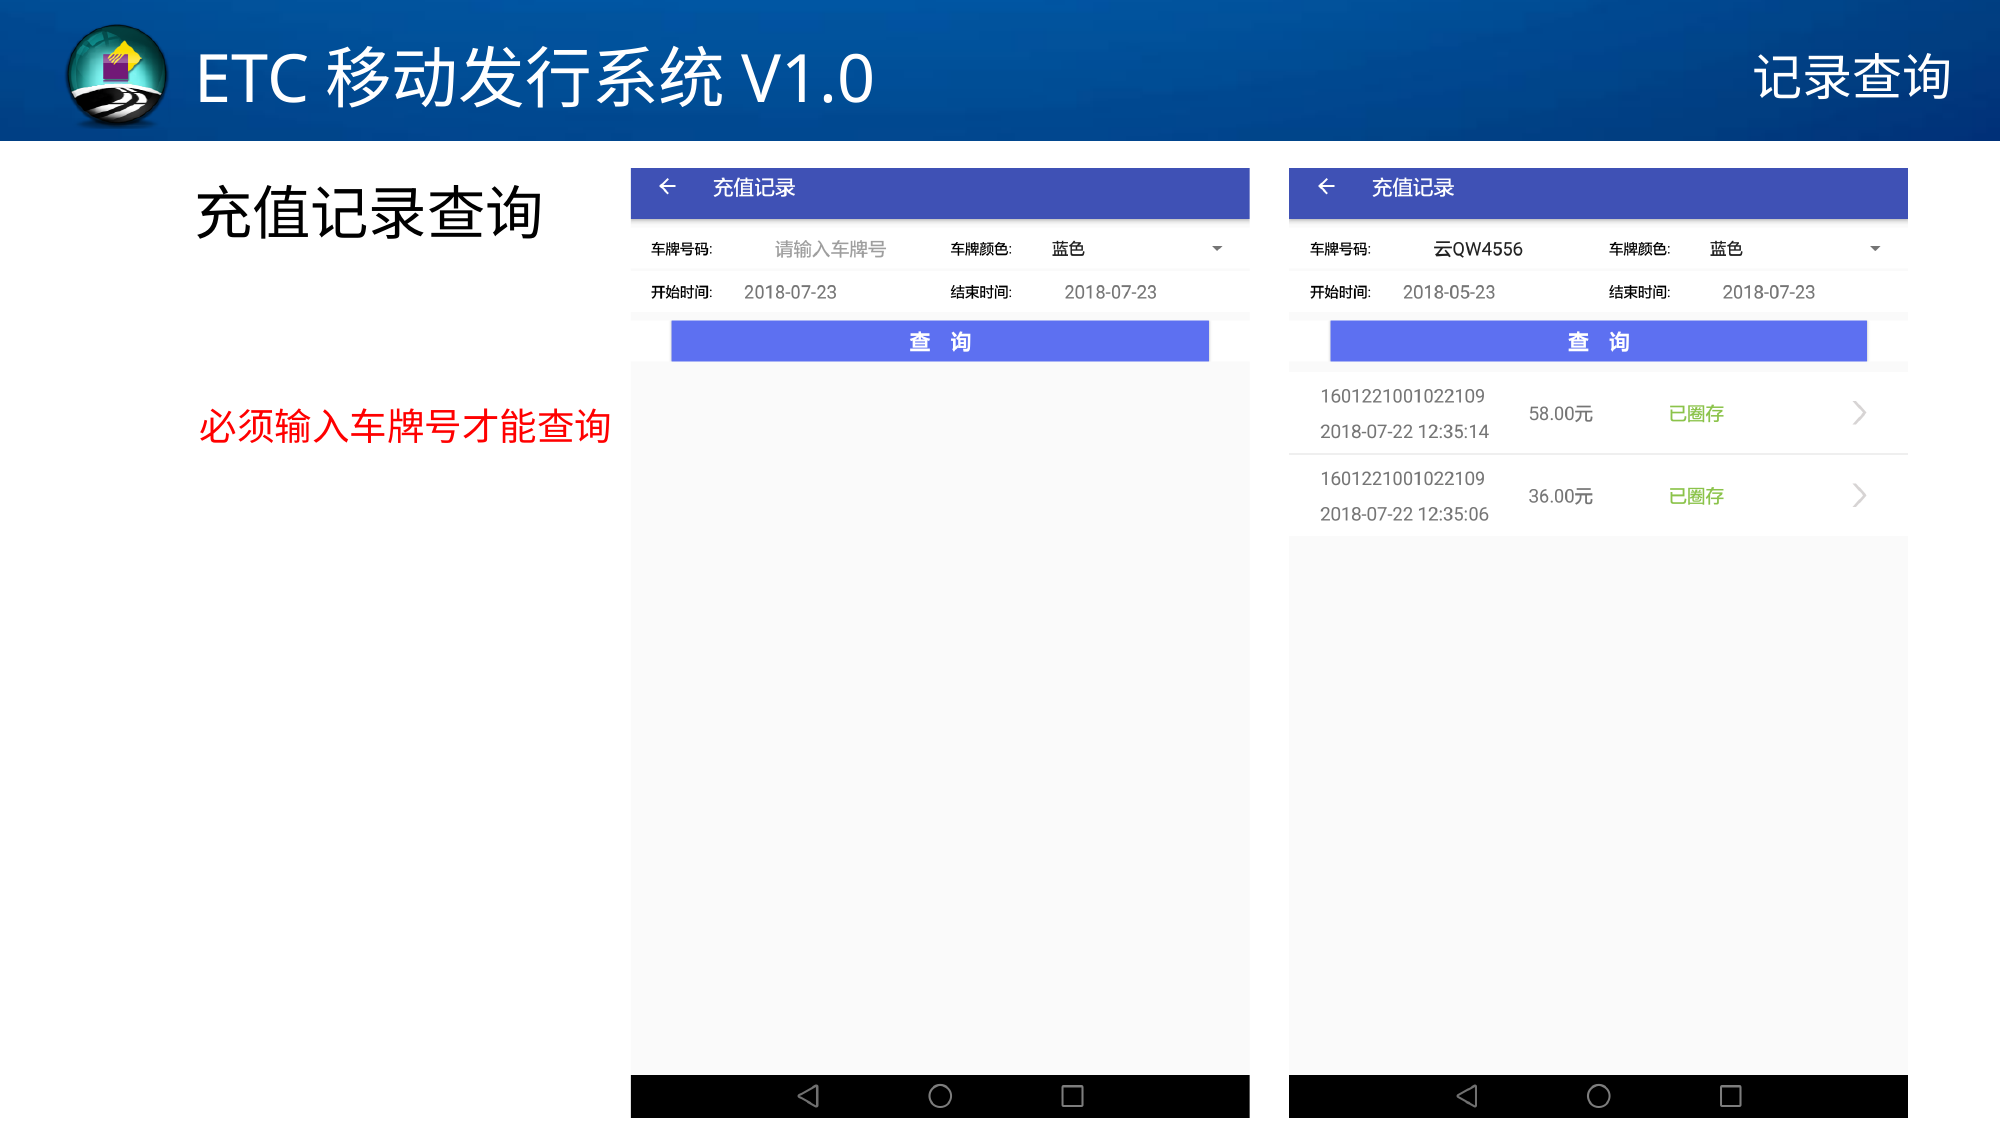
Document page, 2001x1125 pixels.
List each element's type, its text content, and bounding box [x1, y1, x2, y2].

picture [630, 168, 1250, 1118]
text_box 充值记录查询 [179, 168, 630, 254]
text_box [0, 0, 2000, 141]
picture [1288, 168, 1908, 1118]
text_box 必须输入车牌号才能查询 [184, 395, 630, 456]
